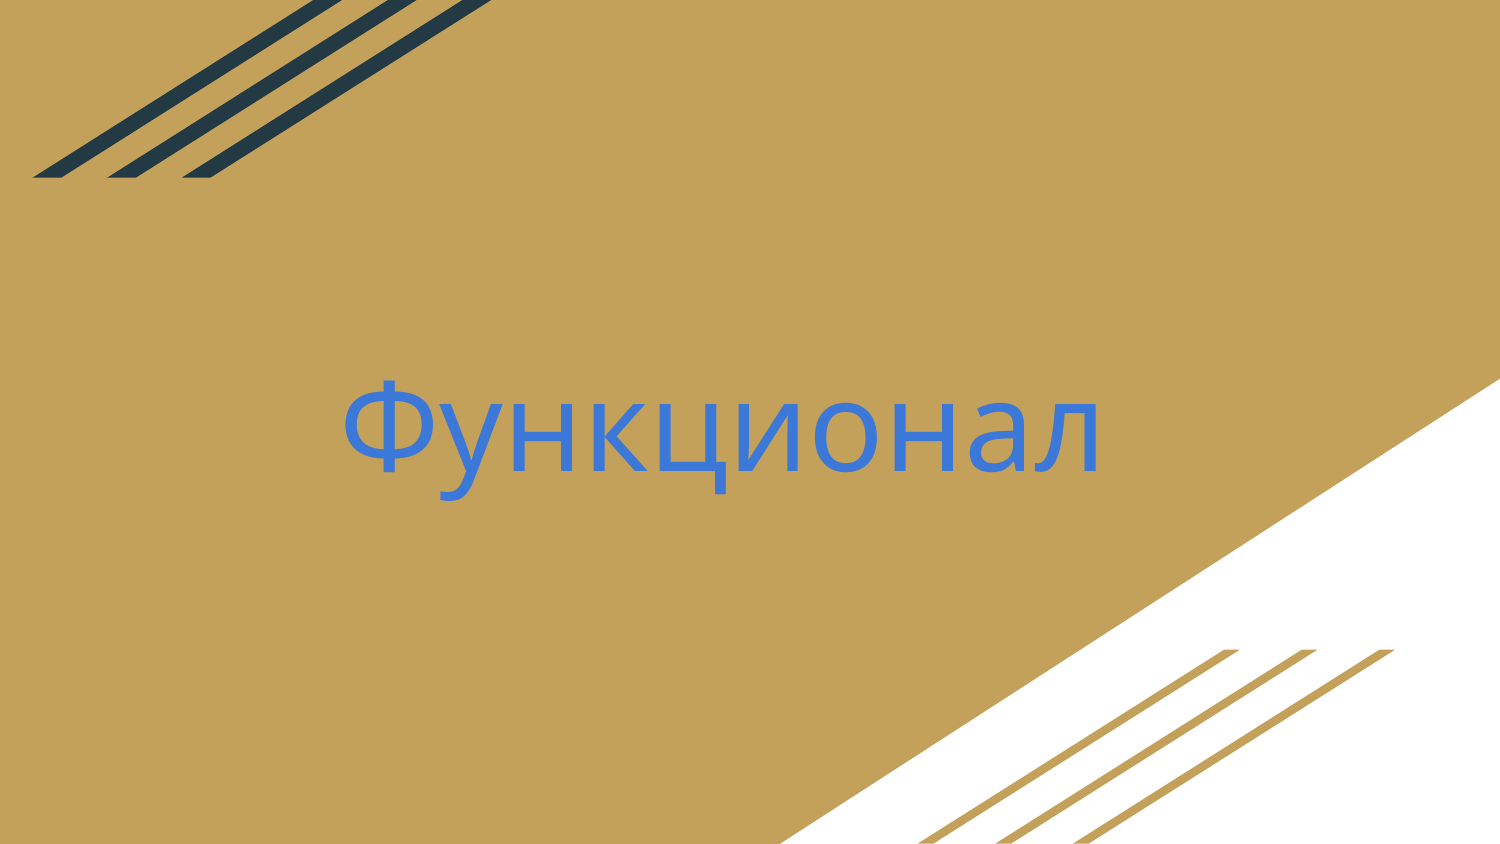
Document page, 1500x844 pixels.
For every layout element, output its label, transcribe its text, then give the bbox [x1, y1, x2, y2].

title Функционал [282, 286, 1165, 557]
